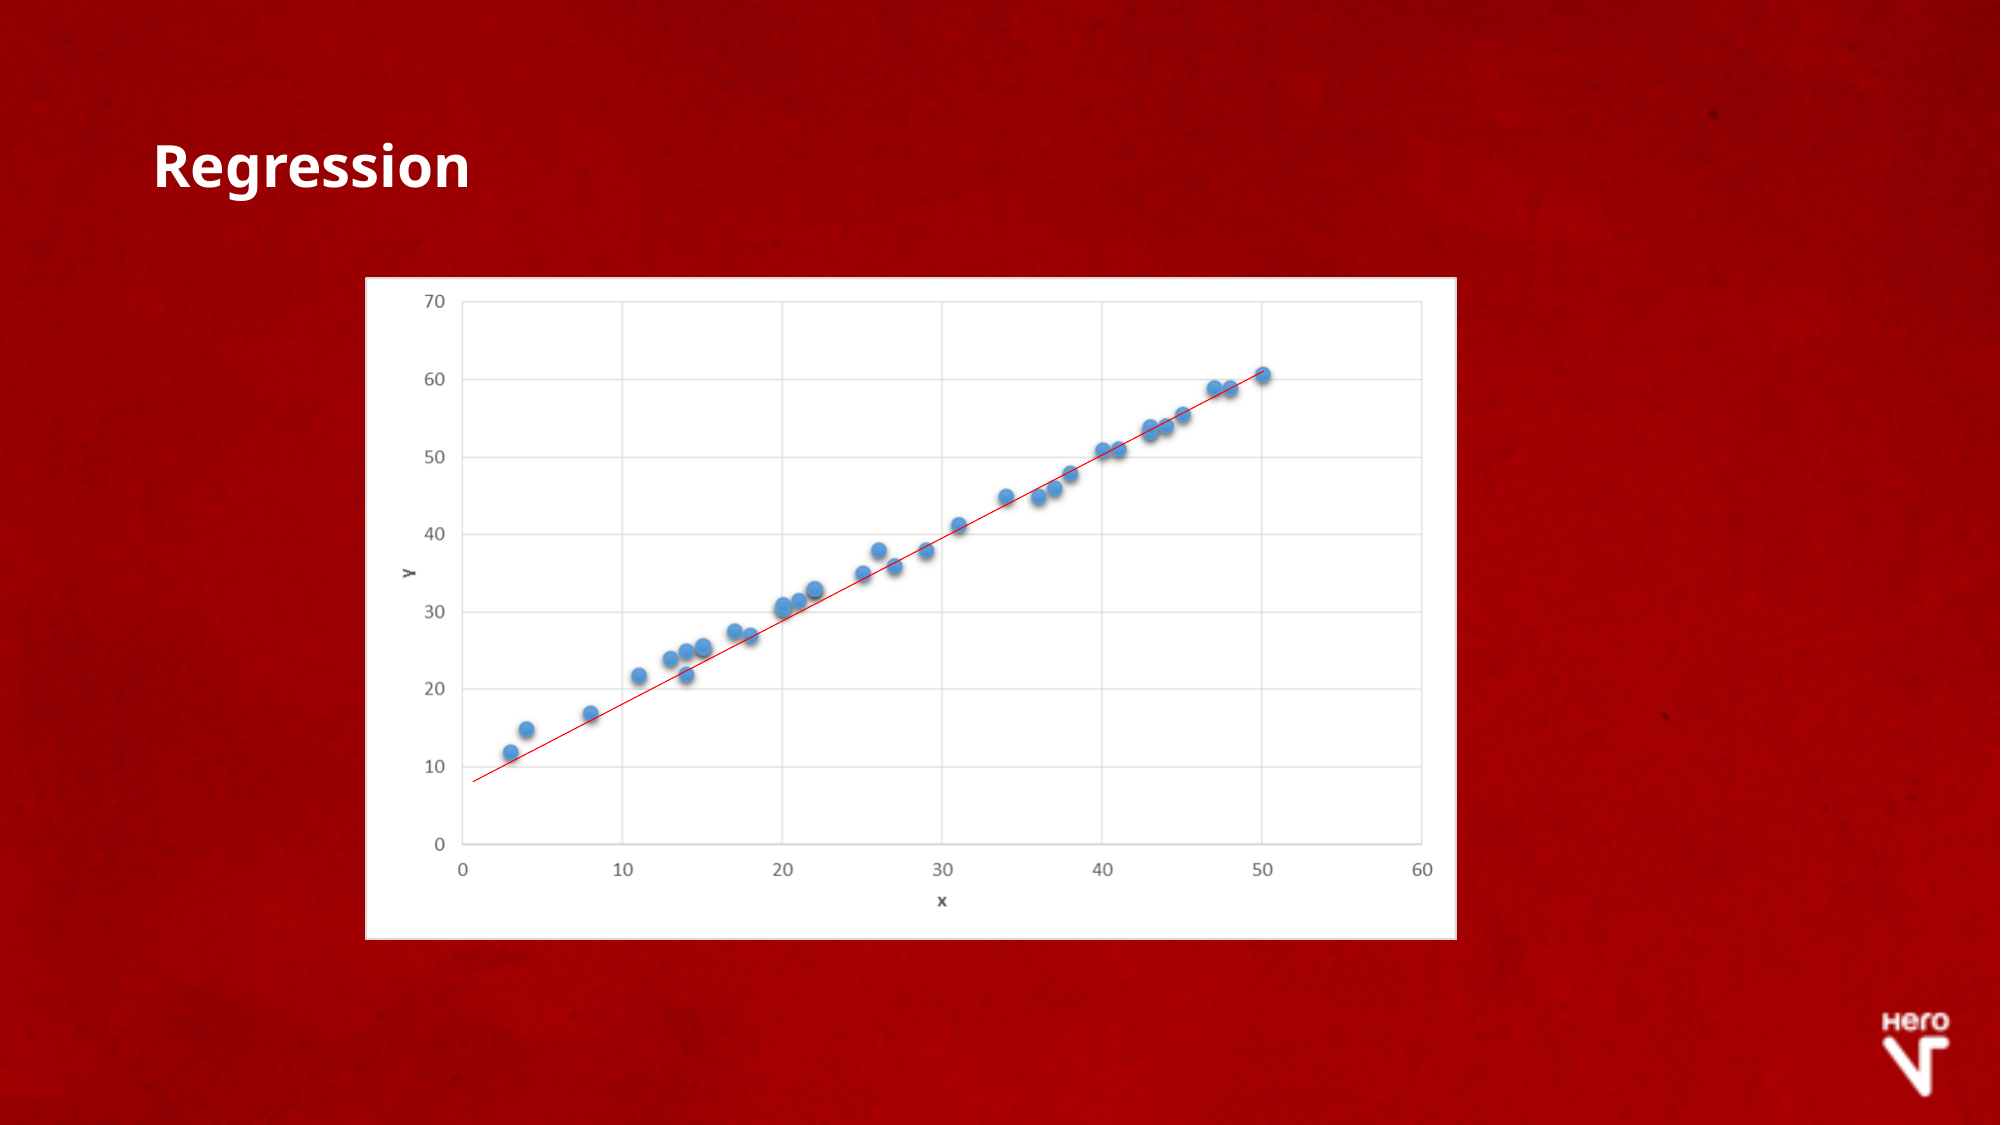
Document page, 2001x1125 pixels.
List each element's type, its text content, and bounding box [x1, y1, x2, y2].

picture [0, 0, 2000, 1125]
text_box Regression [137, 59, 1863, 277]
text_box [472, 370, 1265, 782]
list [365, 277, 1457, 940]
